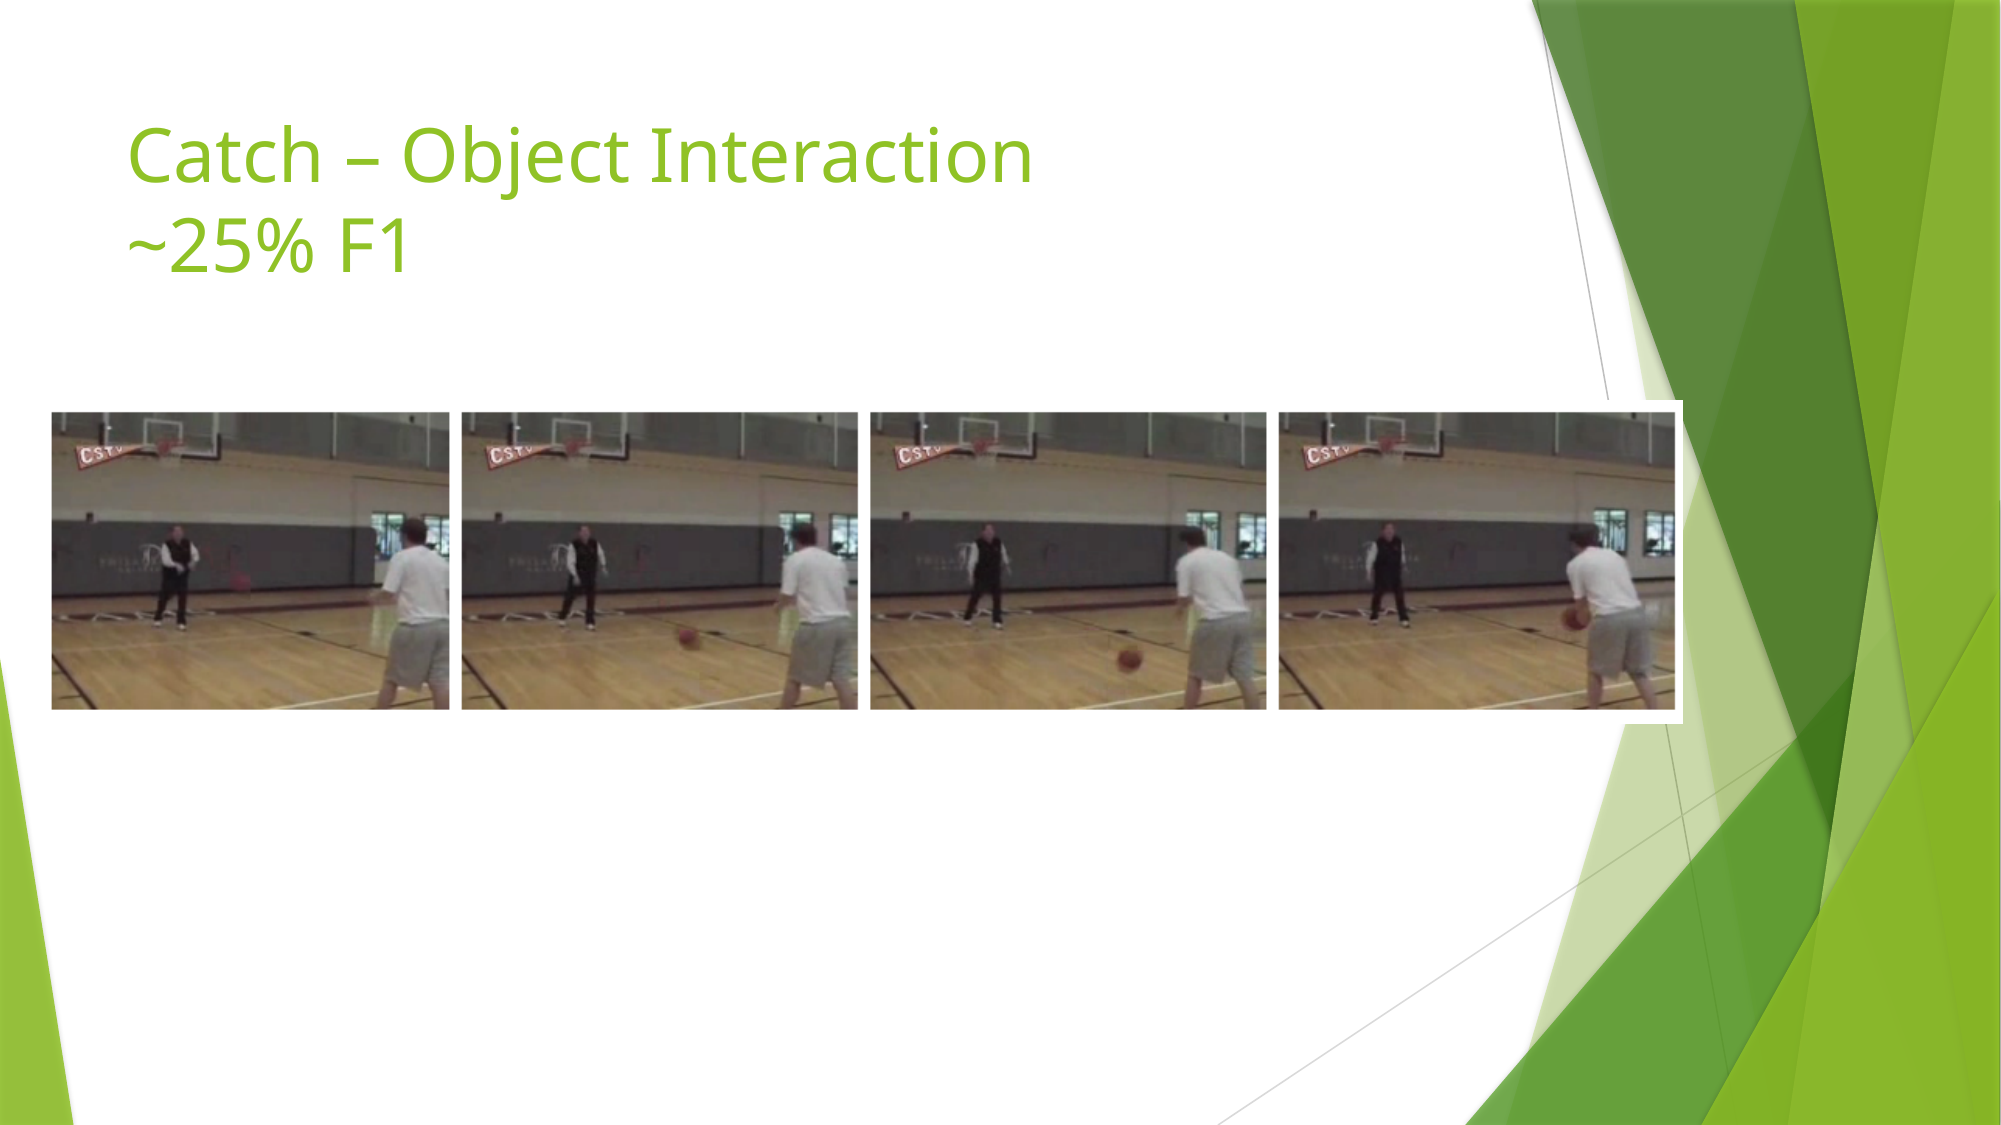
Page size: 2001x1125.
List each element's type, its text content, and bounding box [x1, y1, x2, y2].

title Catch – Object Interaction ~25% F1 [111, 99, 1522, 317]
picture [38, 400, 1684, 725]
